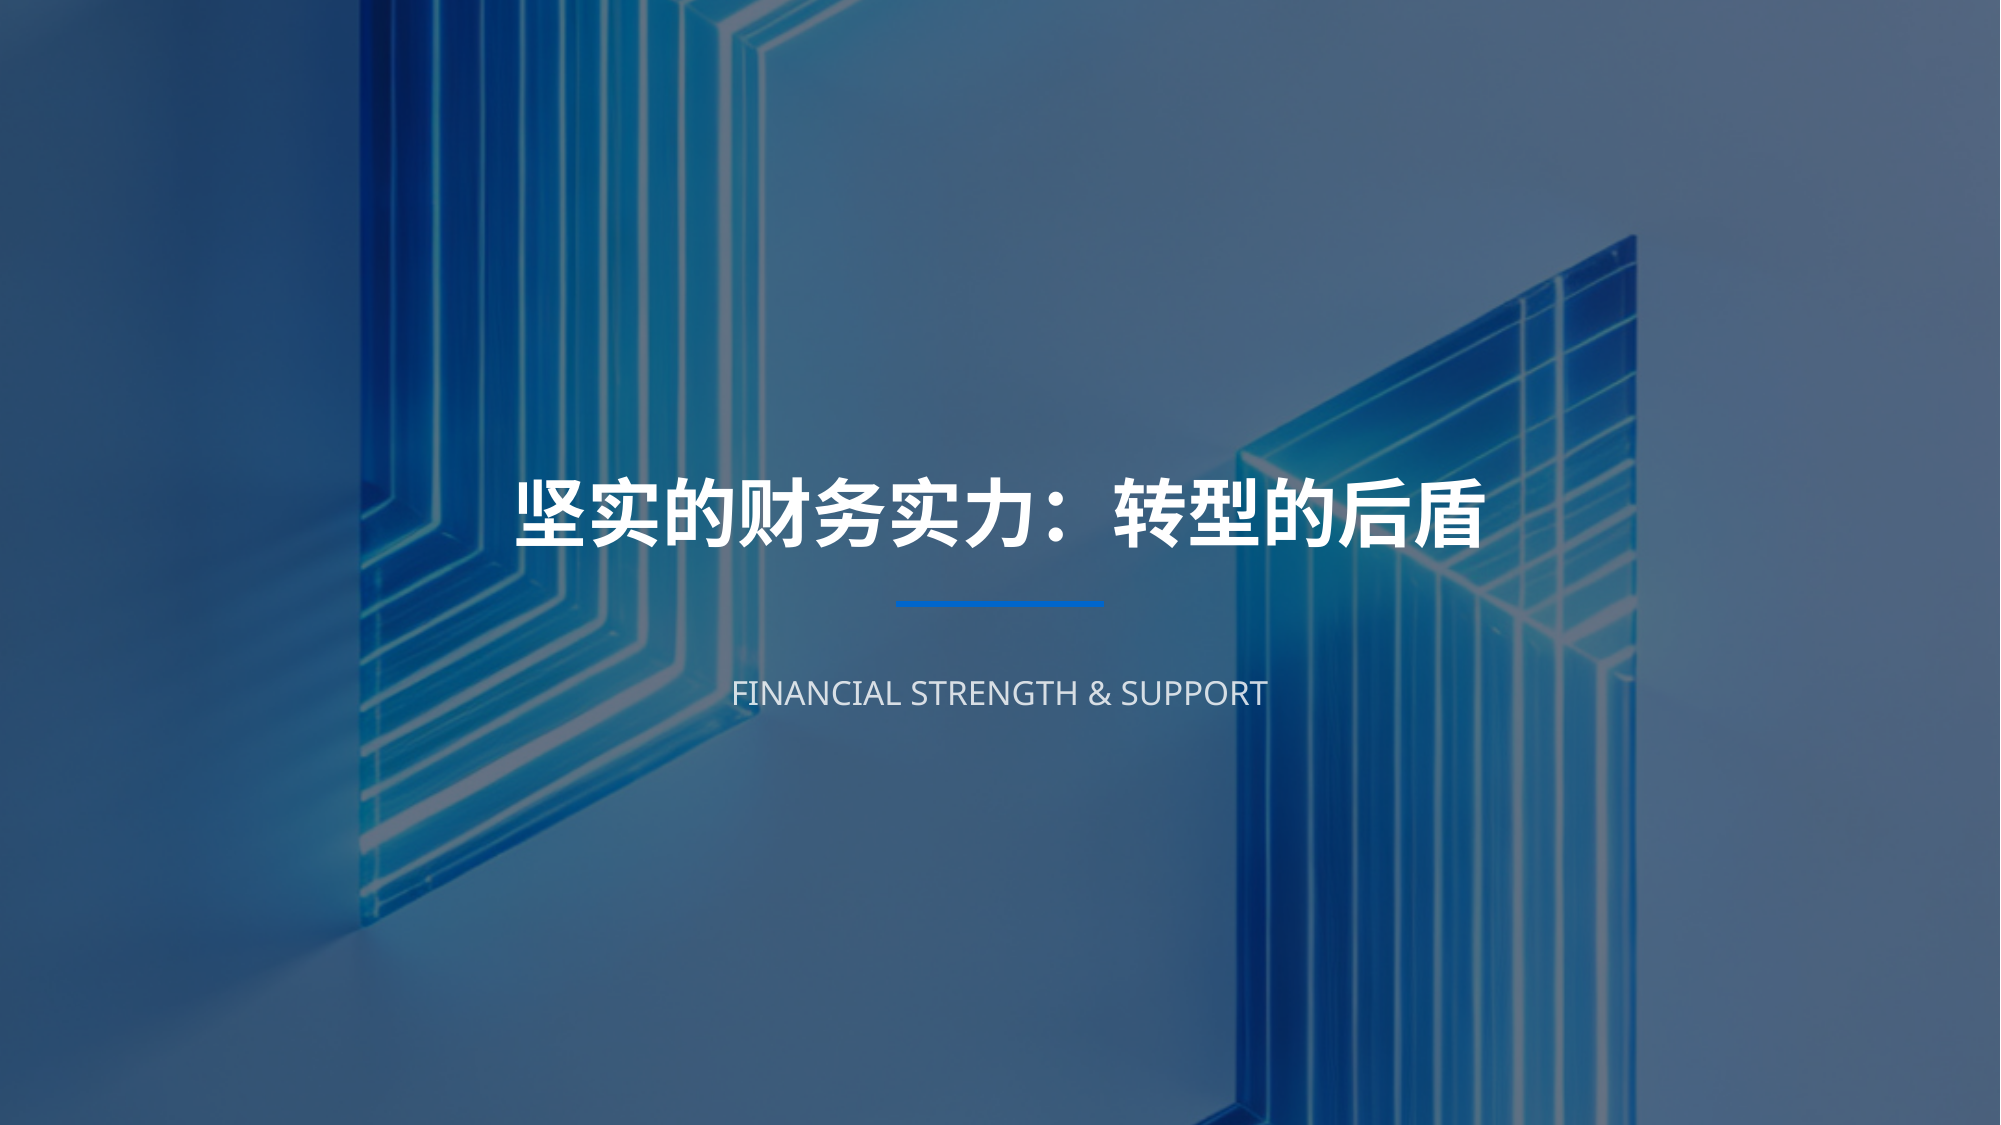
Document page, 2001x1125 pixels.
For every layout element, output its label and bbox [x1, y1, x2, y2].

text_box [895, 602, 1105, 606]
picture [0, 0, 2000, 1125]
